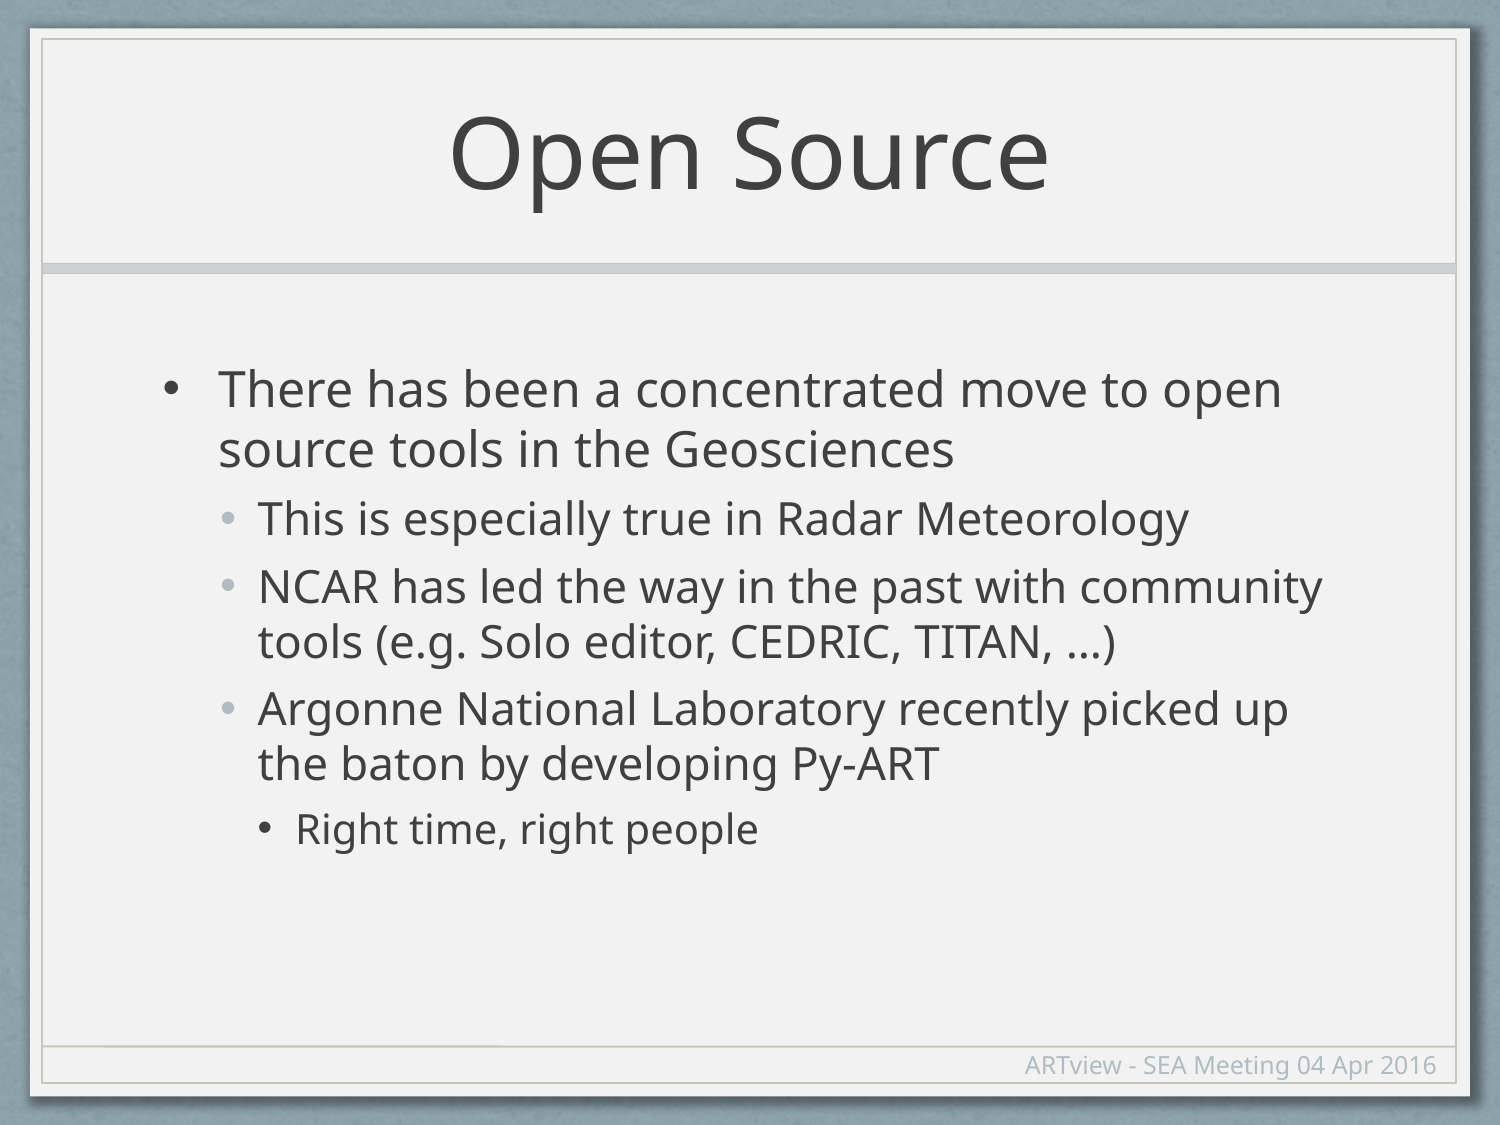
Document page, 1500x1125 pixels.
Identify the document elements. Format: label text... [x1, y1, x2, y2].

footer ARTview - SEA Meeting 04 Apr 2016 [977, 1045, 1453, 1088]
list There has been a concentrated move to open source tools in the Geosciences This is especially true in Radar Meteorology NCAR has led the way in the past with community tools (e.g. Solo editor, CEDRIC, TITAN, …) Argonne National Laboratory recently picked up the baton by developing Py-ART Right time, right people [147, 350, 1353, 995]
title Open Source [147, 40, 1353, 260]
